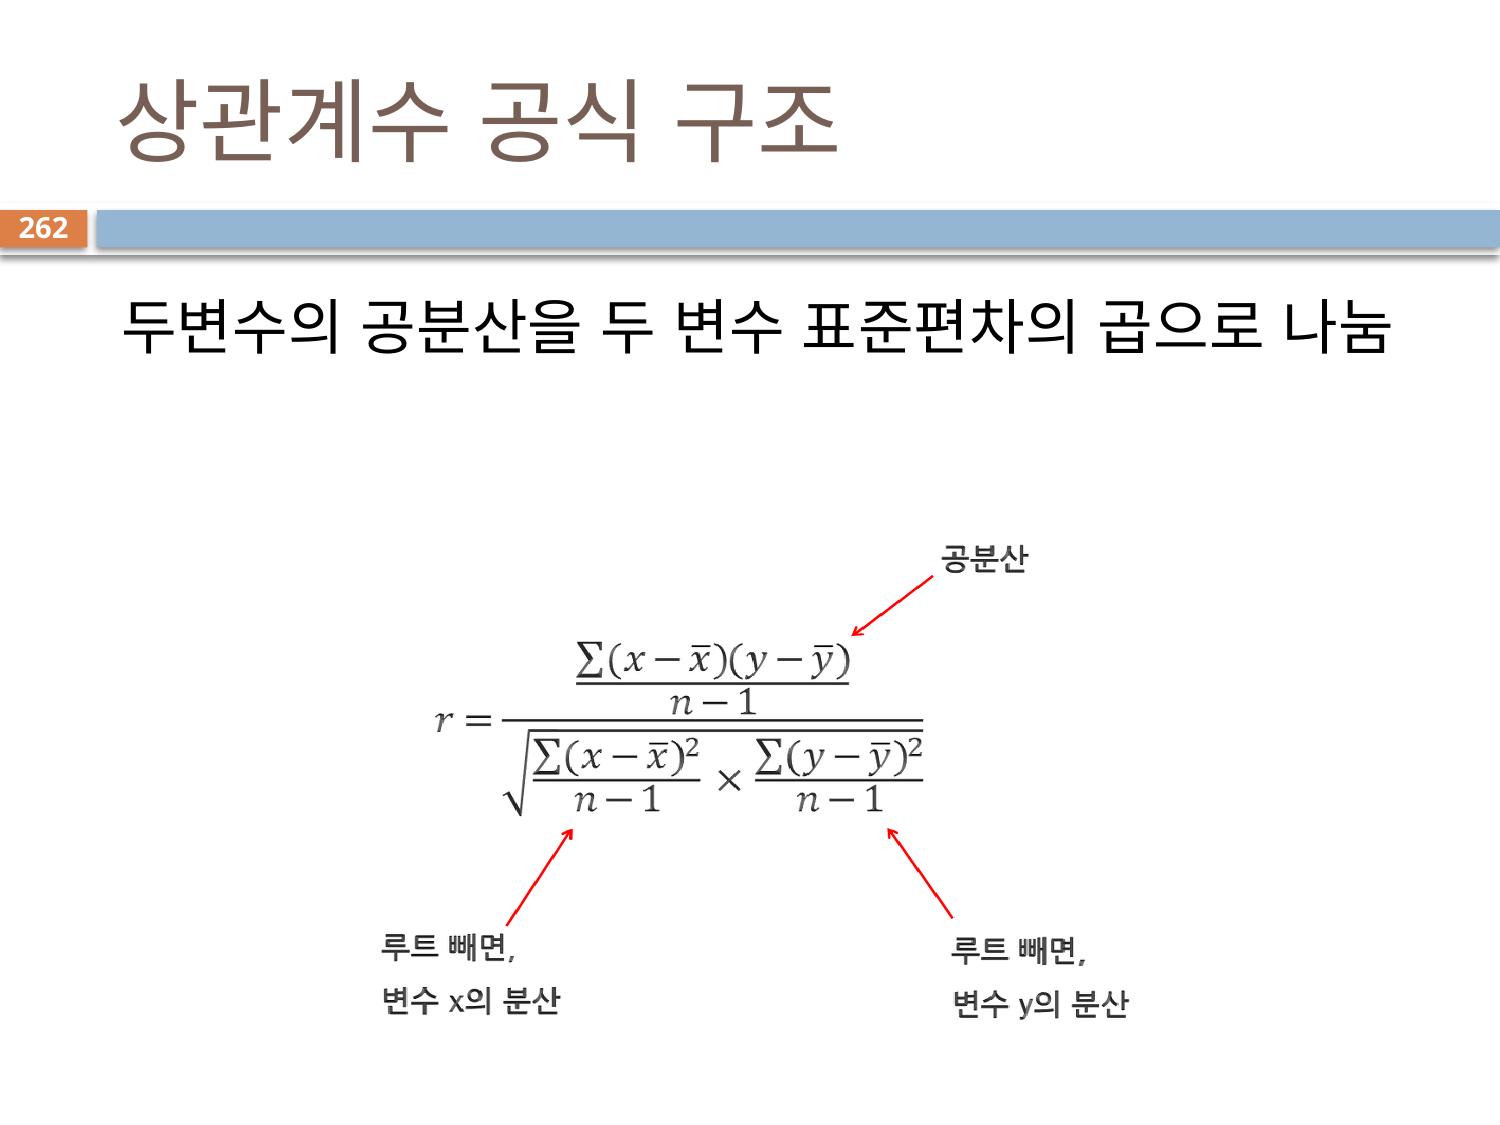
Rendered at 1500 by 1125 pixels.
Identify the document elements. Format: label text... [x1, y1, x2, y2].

title 상관계수 공식 구조 [100, 37, 1438, 200]
slide_number 262 [0, 208, 88, 249]
picture [371, 538, 1138, 1024]
list 두변수의 공분산을 두 변수 표준편차의 곱으로 나눔 [75, 267, 1425, 539]
